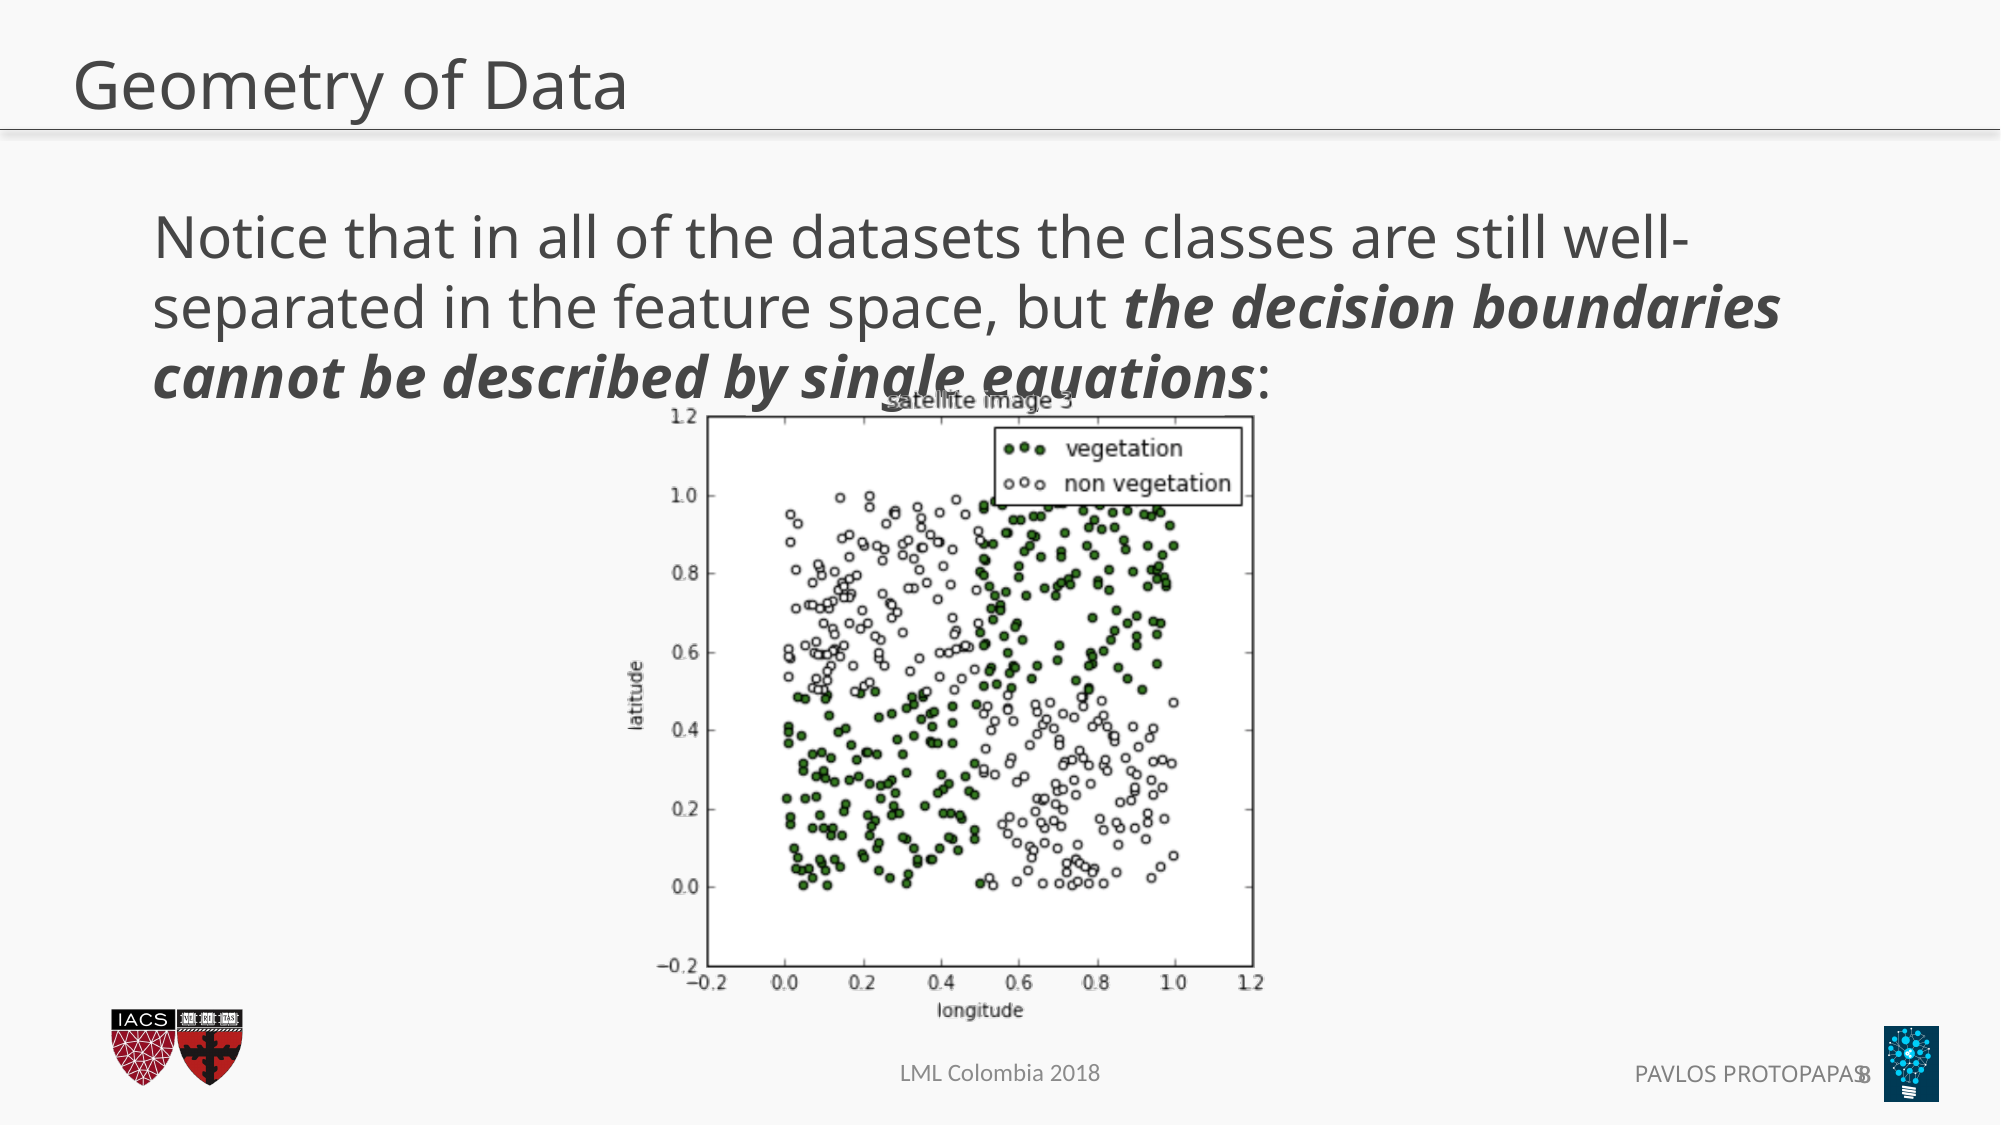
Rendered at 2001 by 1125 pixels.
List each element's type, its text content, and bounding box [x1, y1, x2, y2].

picture [1905, 1049, 1913, 1058]
picture [621, 379, 1277, 1032]
picture [109, 1009, 243, 1086]
title Geometry of Data [57, 35, 1943, 162]
slide_number 8 [1419, 1043, 1886, 1104]
list Notice that in all of the datasets the classes are still well-separated in the feature space, but the decision boundaries cannot be described by single equations: [136, 193, 1831, 540]
picture [1903, 1086, 1915, 1098]
